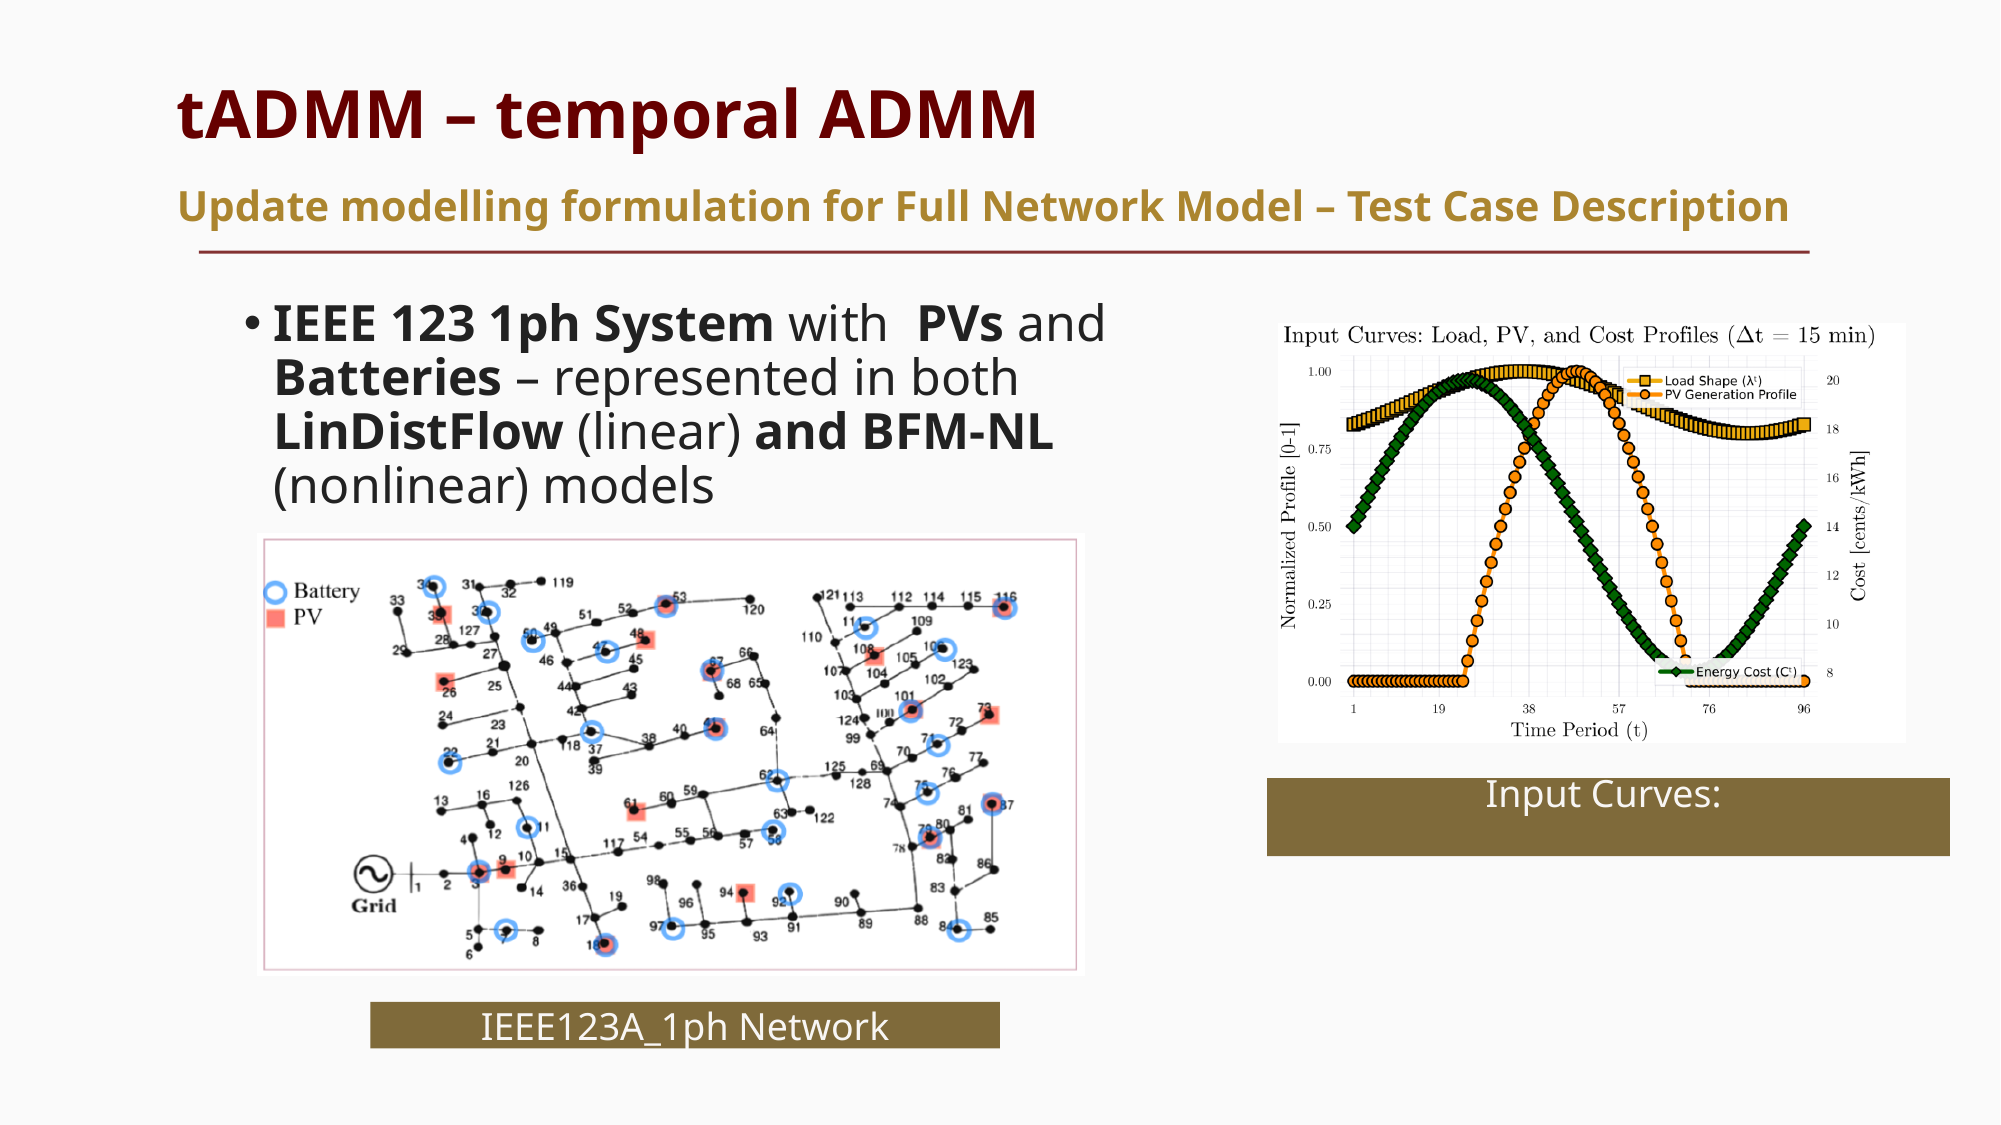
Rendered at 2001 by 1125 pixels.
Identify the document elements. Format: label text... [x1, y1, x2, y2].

picture [1278, 323, 1906, 743]
list Update modelling formulation for Full Network Model – Test Case Description [176, 185, 1828, 238]
text_box IEEE123A_1ph Network [370, 1001, 1000, 1049]
title tADMM – temporal ADMM [176, 58, 1828, 154]
picture [257, 533, 1085, 976]
